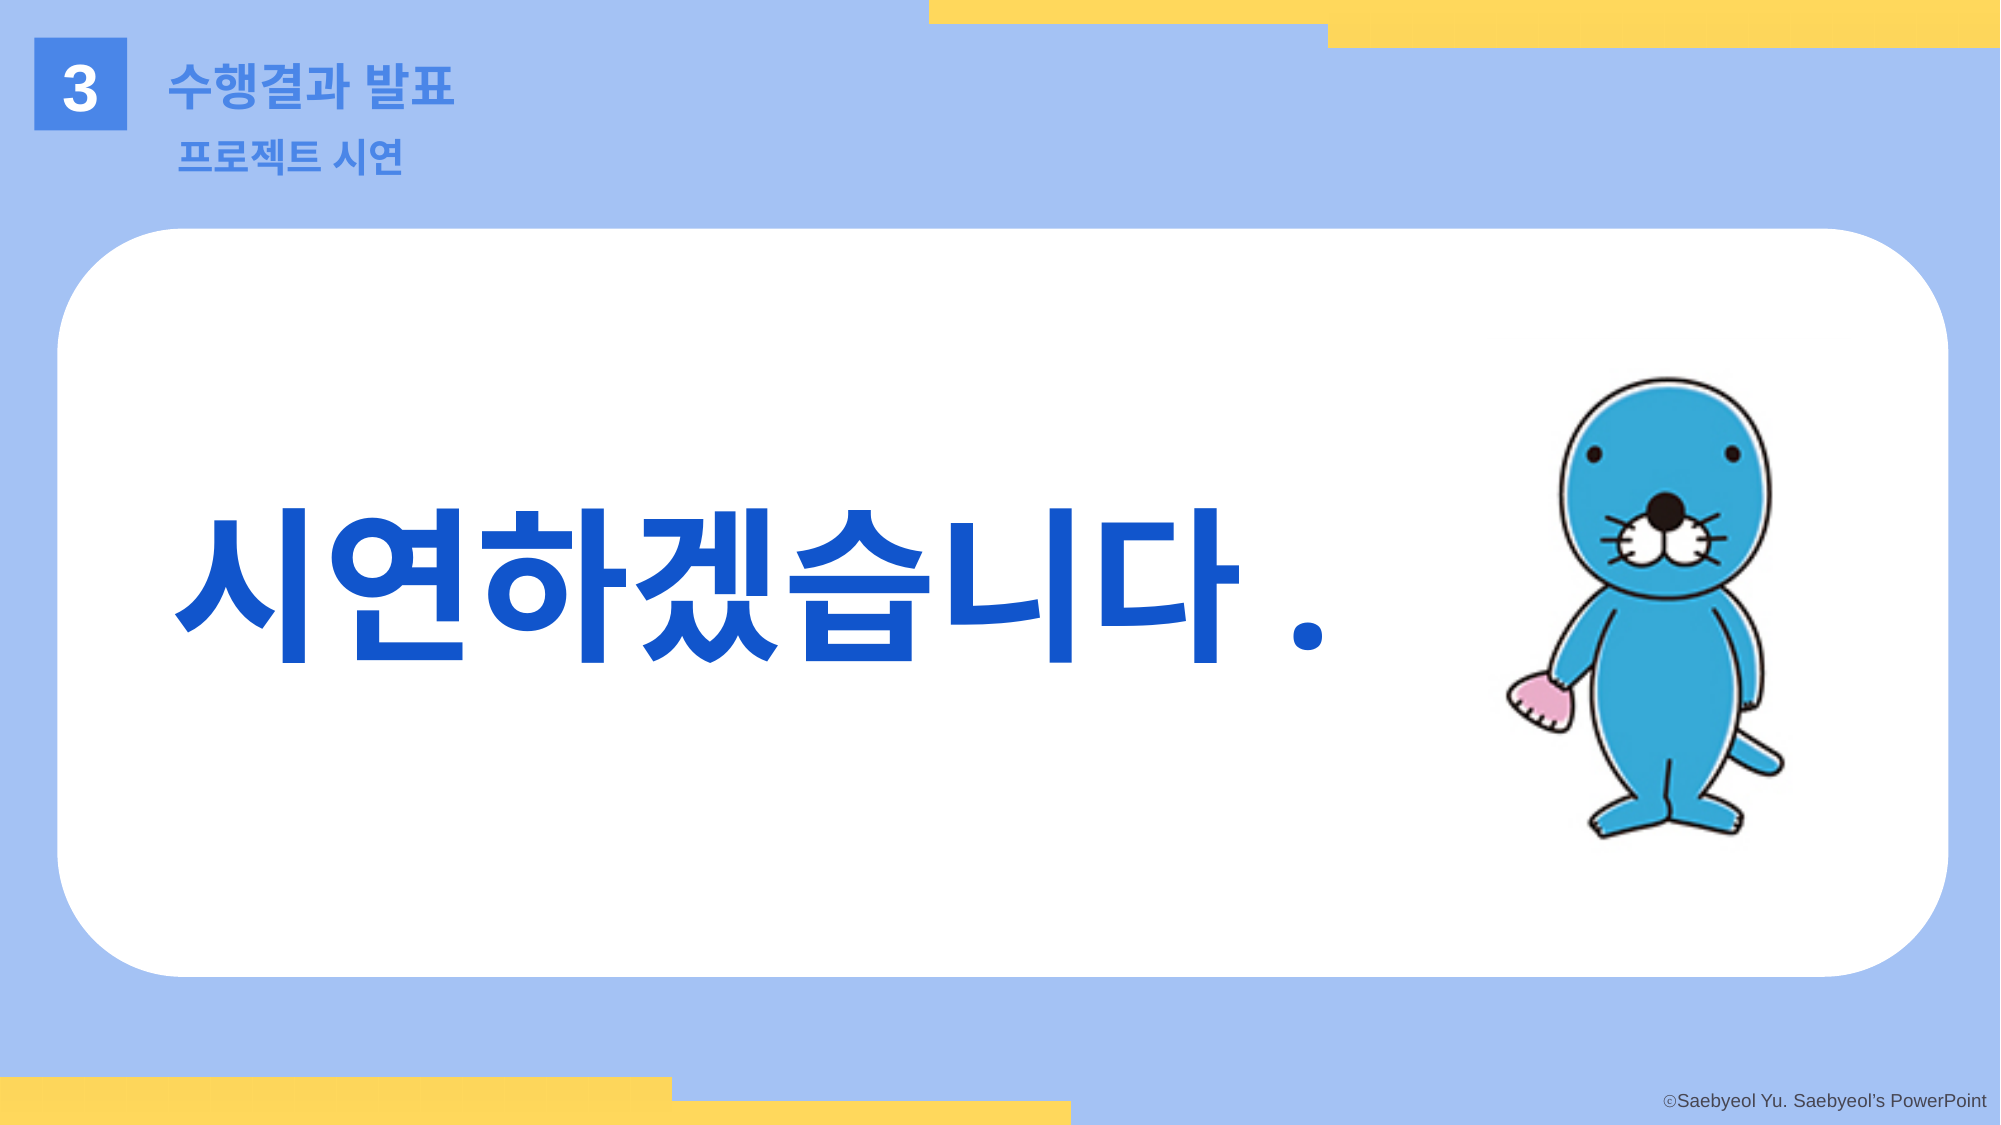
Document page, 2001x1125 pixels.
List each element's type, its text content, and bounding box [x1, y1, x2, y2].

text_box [929, 0, 2000, 48]
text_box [0, 1077, 1071, 1125]
text_box 시연하겠습니다. [162, 477, 1481, 708]
text_box 프로젝트 시연 [162, 125, 1090, 188]
picture [1487, 336, 1852, 863]
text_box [34, 37, 1081, 134]
text_box [58, 229, 1948, 977]
